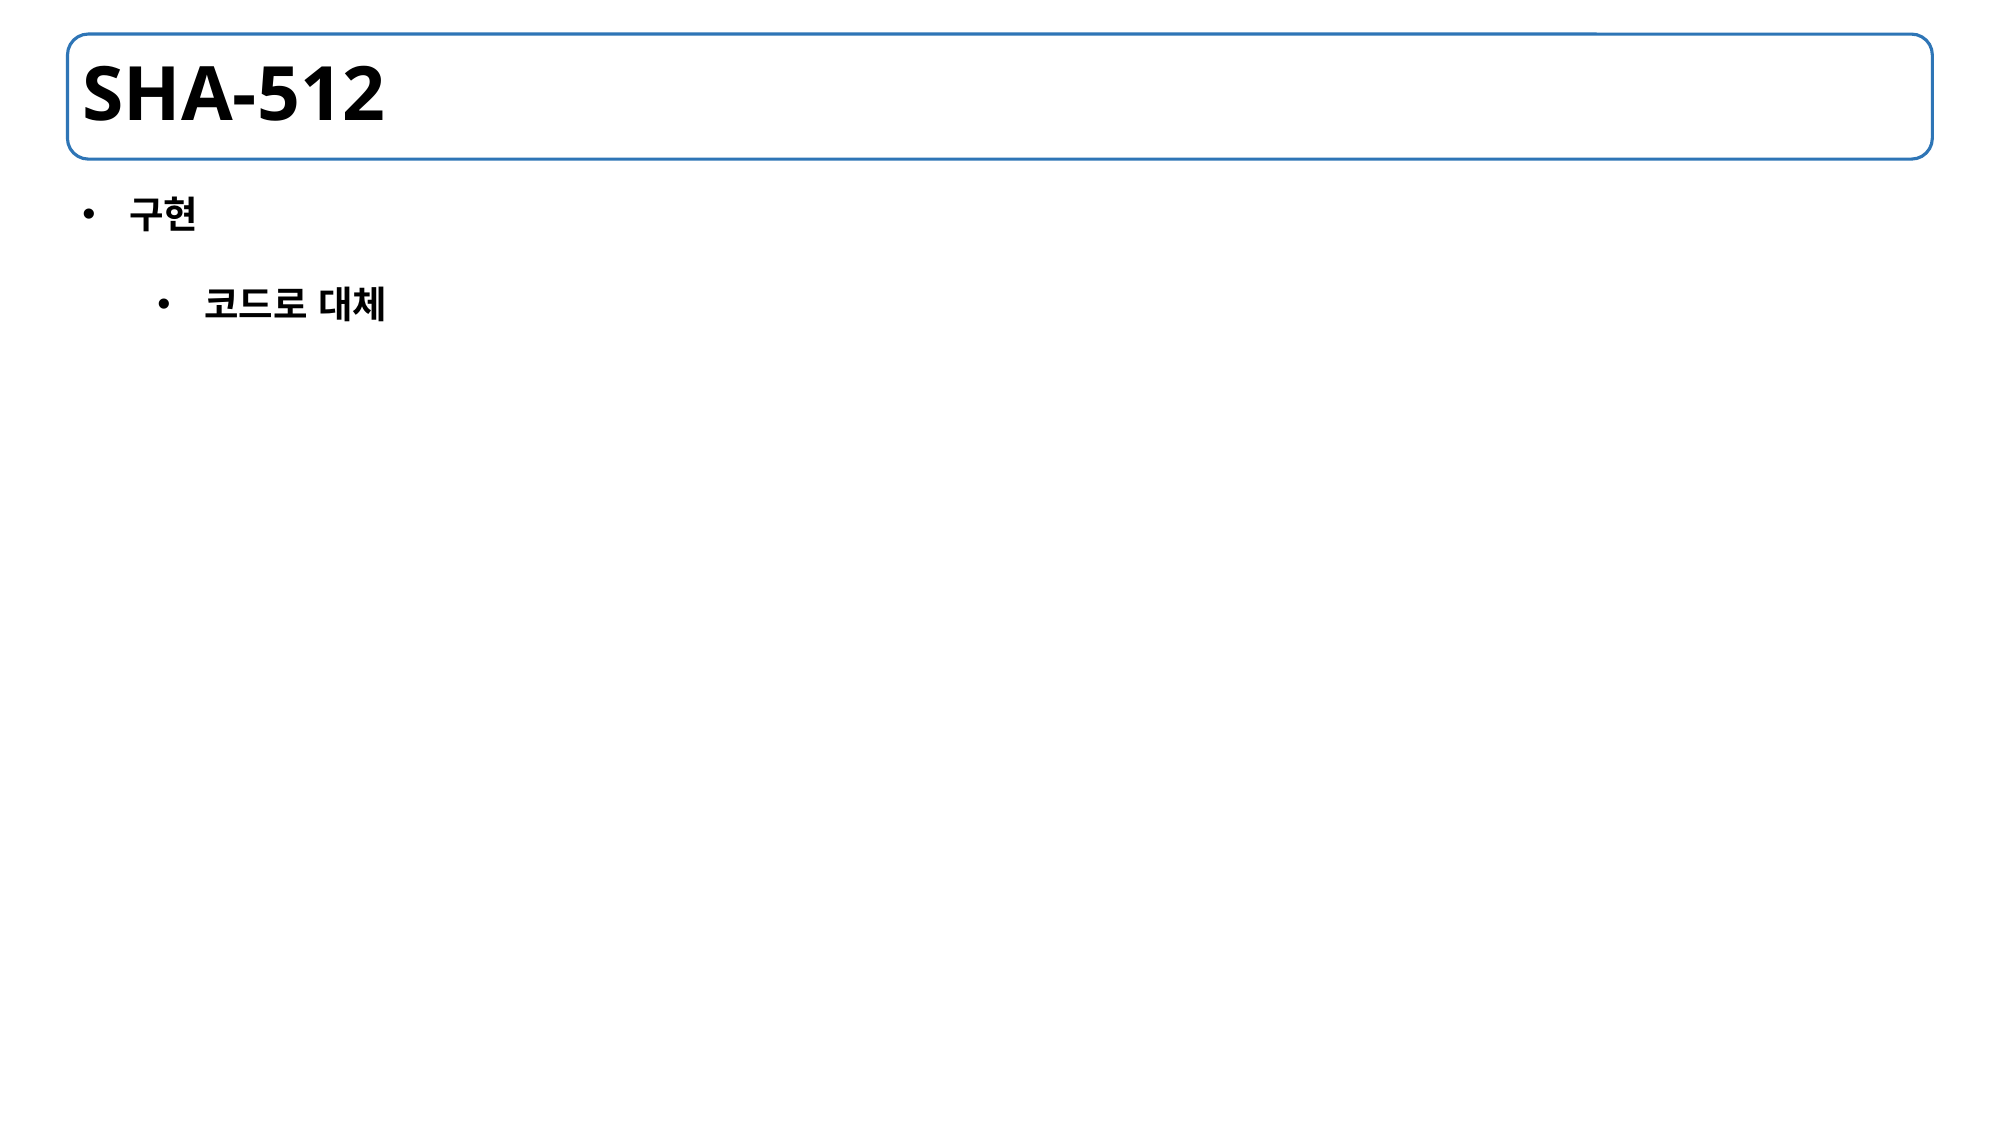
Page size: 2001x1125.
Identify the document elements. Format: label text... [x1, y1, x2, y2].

text_box 구현 코드로 대체 [67, 183, 1933, 378]
title SHA-512 [67, 34, 1933, 160]
